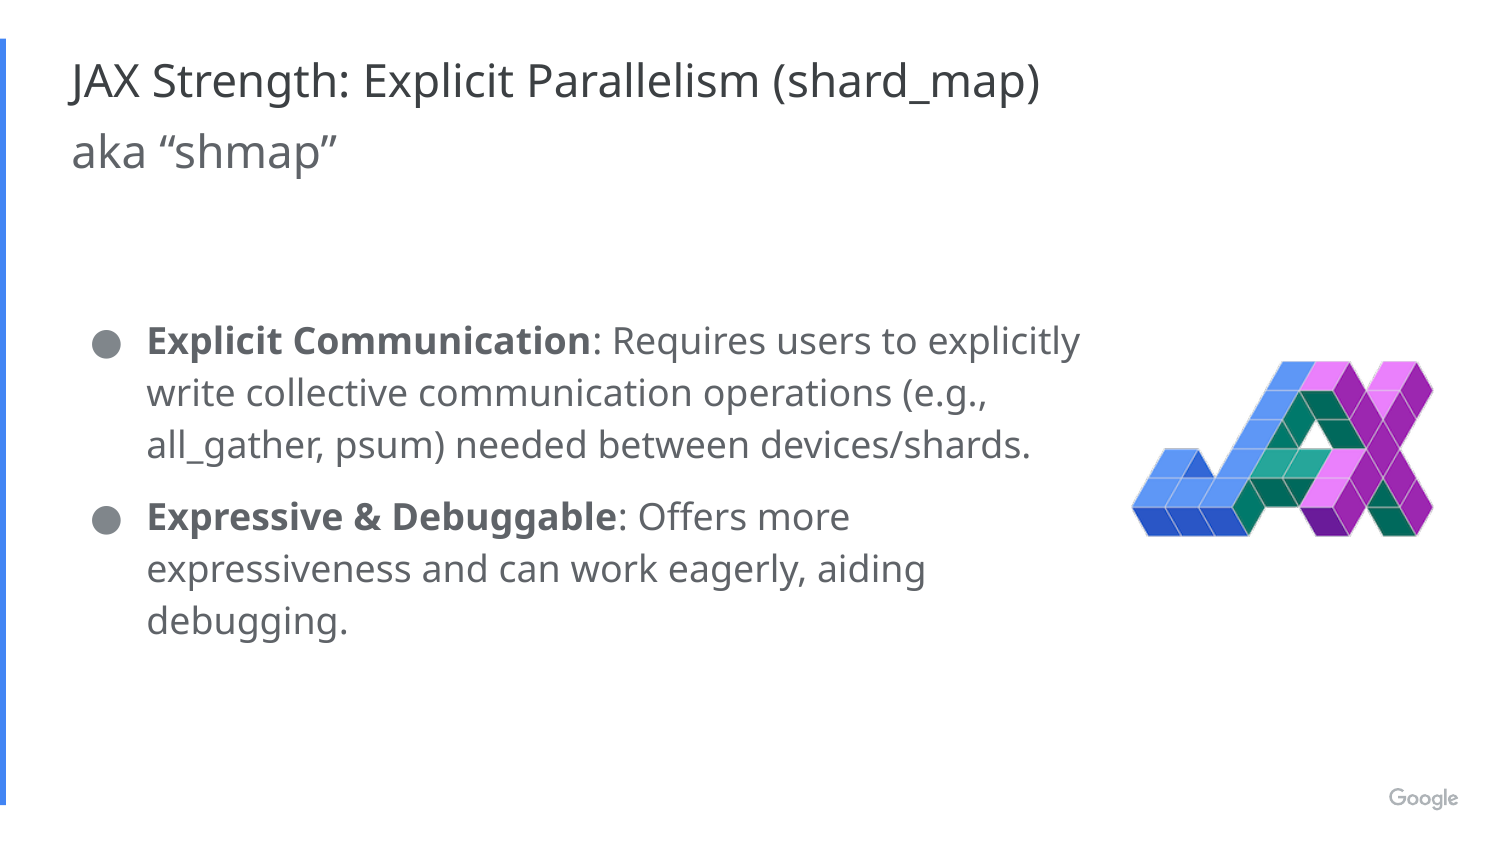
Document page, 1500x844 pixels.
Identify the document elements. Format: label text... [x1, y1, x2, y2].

title JAX Strength: Explicit Parallelism (shard_map) aka “shmap” [56, 43, 1397, 215]
list Explicit Communication: Requires users to explicitly write collective communication operations (e.g., all_gather, psum) needed between devices/shards. Expressive & Debuggable: Offers more expressiveness and can work eagerly, aiding debugging. [56, 295, 1104, 801]
picture [1131, 361, 1434, 537]
